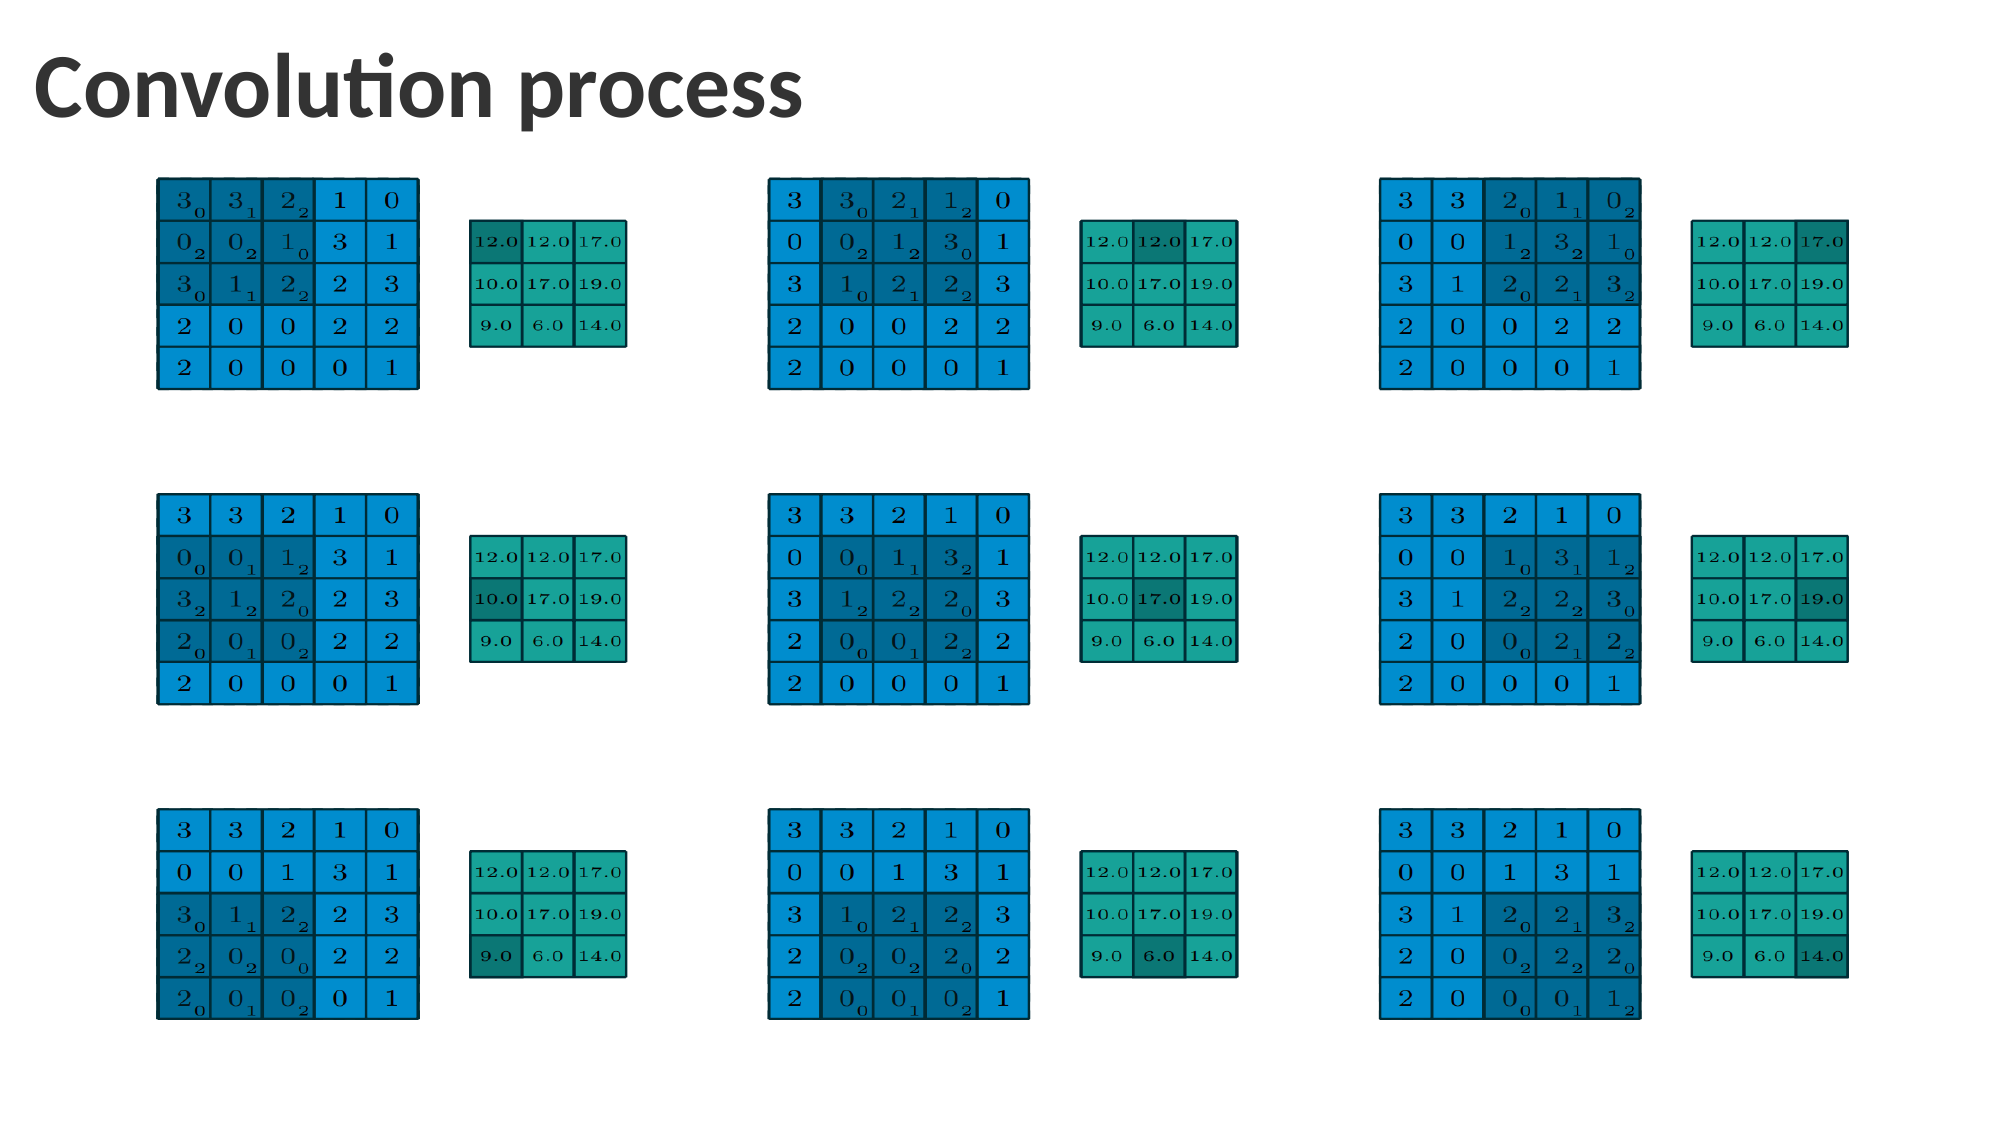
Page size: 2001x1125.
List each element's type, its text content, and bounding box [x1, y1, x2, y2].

picture [1746, 265, 1794, 303]
picture [1694, 222, 1742, 261]
picture [1694, 265, 1742, 303]
picture [1746, 895, 1794, 934]
picture [156, 177, 1849, 1021]
picture [1694, 580, 1742, 618]
picture [1798, 853, 1846, 891]
picture [1798, 937, 1846, 975]
picture [1746, 307, 1794, 345]
picture [1746, 853, 1794, 891]
picture [1694, 937, 1742, 975]
picture [1798, 580, 1846, 618]
picture [1694, 853, 1742, 891]
picture [1746, 580, 1794, 618]
picture [1694, 538, 1742, 577]
picture [1798, 222, 1846, 261]
picture [1694, 895, 1742, 934]
picture [1798, 307, 1846, 345]
title Convolution process [19, 22, 1745, 153]
picture [1798, 895, 1846, 934]
picture [1798, 622, 1846, 660]
picture [1746, 937, 1794, 975]
picture [1798, 265, 1846, 303]
picture [1746, 222, 1794, 261]
picture [1798, 538, 1846, 577]
picture [1746, 538, 1794, 577]
picture [1694, 307, 1742, 345]
picture [1694, 622, 1742, 660]
picture [1746, 622, 1794, 660]
